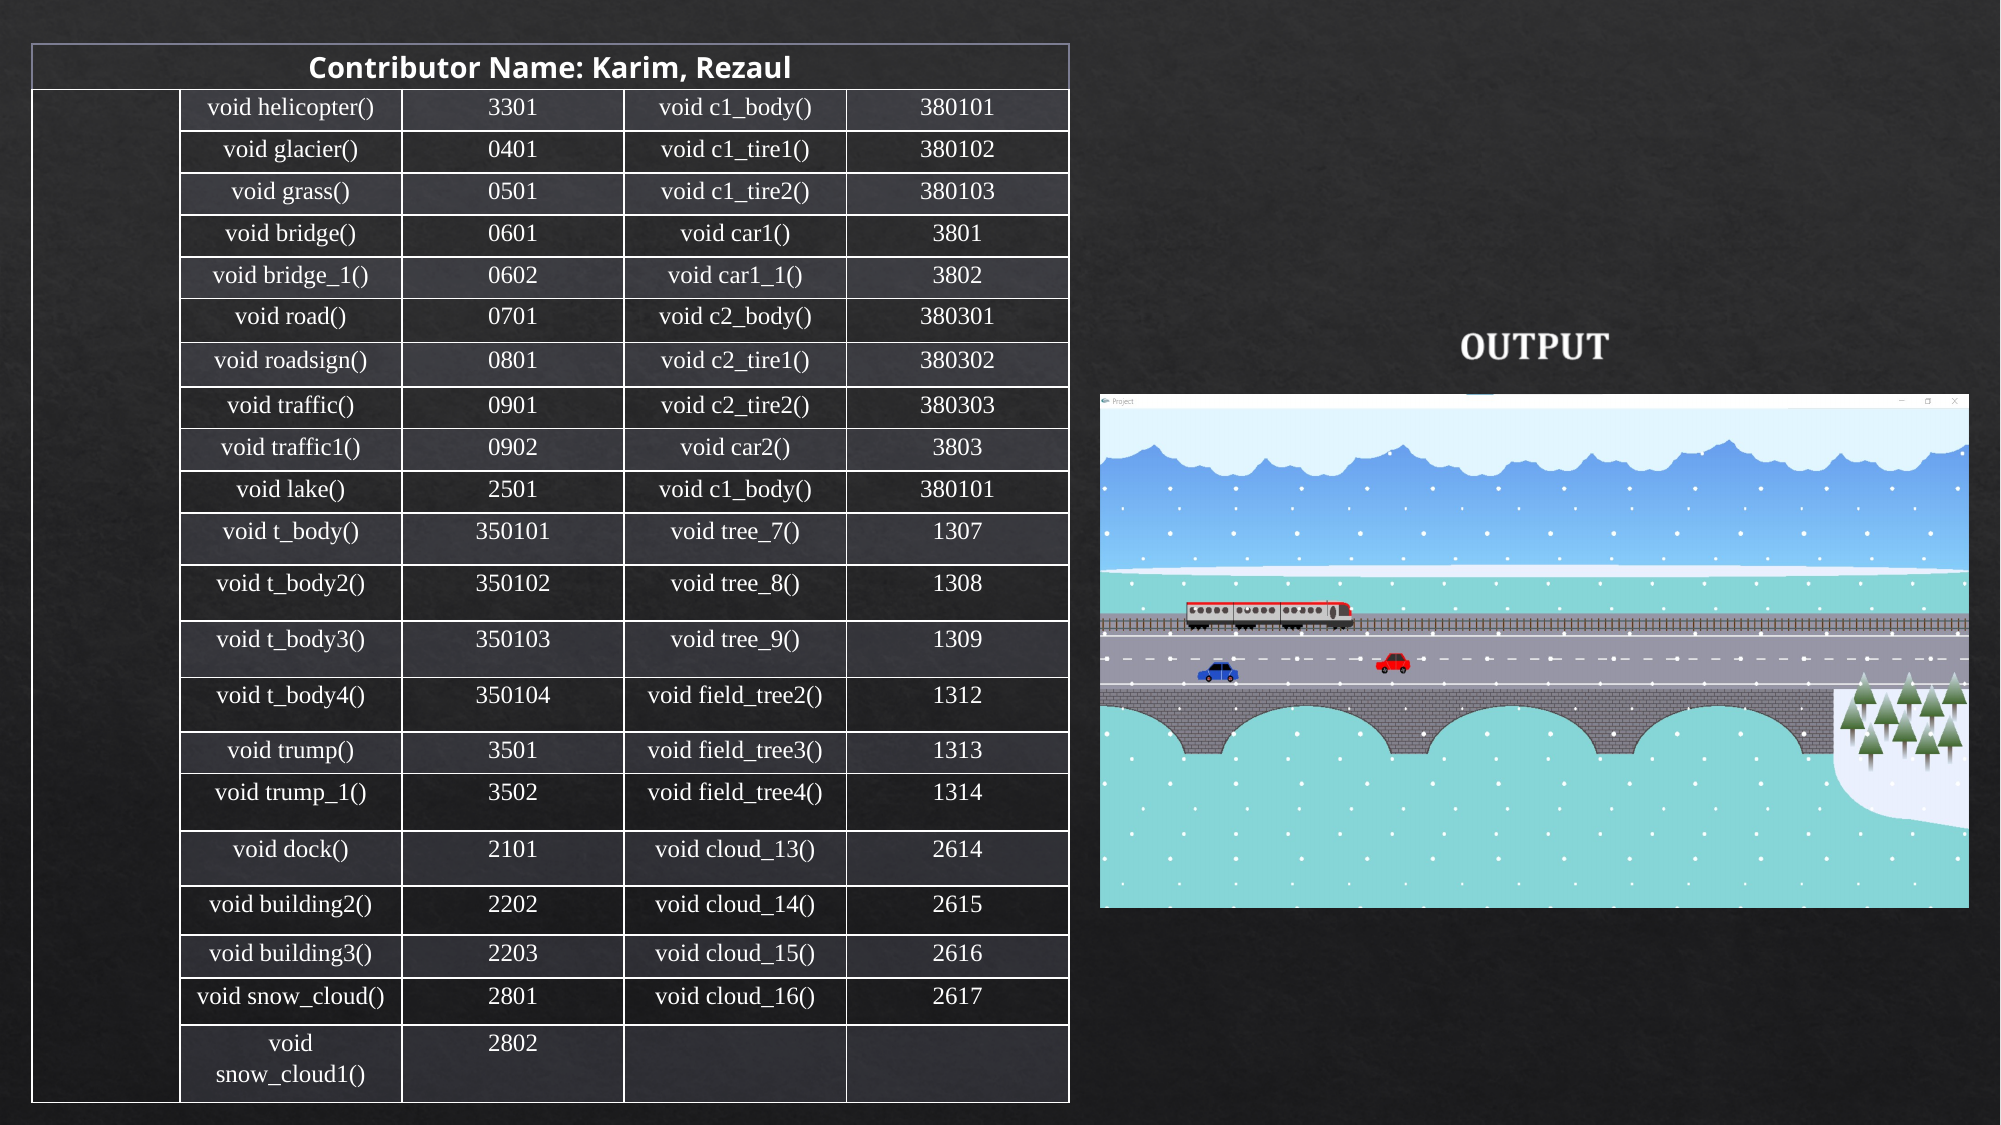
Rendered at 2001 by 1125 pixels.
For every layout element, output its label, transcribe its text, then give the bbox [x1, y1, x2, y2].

table_cell void glacier() [181, 132, 401, 172]
table_cell void lake() [181, 472, 401, 512]
table_cell 1307 [847, 514, 1068, 564]
table_cell 0401 [403, 132, 623, 172]
table_cell void c2_body() [625, 299, 846, 342]
table_cell 2202 [403, 887, 623, 934]
table_cell 1309 [847, 622, 1068, 677]
table_cell void road() [181, 299, 401, 342]
table_cell 2614 [847, 832, 1068, 885]
table_cell 1308 [847, 566, 1068, 620]
table_cell 3801 [847, 216, 1068, 256]
table_cell 3501 [403, 733, 623, 773]
table_cell void t_body3() [181, 622, 401, 677]
table_cell 380101 [847, 90, 1068, 130]
table_cell void cloud_16() [625, 979, 846, 1024]
table_cell 3502 [403, 774, 623, 830]
table_cell 3301 [403, 90, 623, 130]
table_cell void c2_tire1() [625, 343, 846, 386]
table_cell 0602 [403, 258, 623, 298]
table_cell 0501 [403, 174, 623, 214]
table_cell 0601 [403, 216, 623, 256]
table_cell [847, 1026, 1068, 1102]
table_cell void field_tree2() [625, 678, 846, 731]
picture [1436, 308, 1633, 391]
table_cell 0701 [403, 299, 623, 342]
table_cell void building2() [181, 887, 401, 934]
table_cell 0902 [403, 429, 623, 470]
table_cell [33, 90, 179, 1102]
table_cell 2615 [847, 887, 1068, 934]
table_cell void car2() [625, 429, 846, 470]
table_cell void car1_1() [625, 258, 846, 298]
table_cell void helicopter() [181, 90, 401, 130]
table_cell void t_body() [181, 514, 401, 564]
table_cell 3802 [847, 258, 1068, 298]
table_cell void tree_9() [625, 622, 846, 677]
table_cell void cloud_14() [625, 887, 846, 934]
table_cell void dock() [181, 832, 401, 885]
table_cell 380303 [847, 388, 1068, 428]
table_cell 380103 [847, 174, 1068, 214]
table_cell void traffic() [181, 388, 401, 428]
table_cell void roadsign() [181, 343, 401, 386]
table_cell void c2_tire2() [625, 388, 846, 428]
table_cell void c1_body() [625, 90, 846, 130]
table_header Contributor Name: Karim, Rezaul [33, 45, 1068, 89]
table_cell 2616 [847, 936, 1068, 977]
table_cell void c1_tire2() [625, 174, 846, 214]
table_cell 380101 [847, 472, 1068, 512]
table_cell void field_tree4() [625, 774, 846, 830]
table_cell void t_body4() [181, 678, 401, 731]
table_cell 350101 [403, 514, 623, 564]
table_cell 380301 [847, 299, 1068, 342]
table_cell void car1() [625, 216, 846, 256]
table_cell void snow_cloud1() [181, 1026, 401, 1102]
table_cell void cloud_15() [625, 936, 846, 977]
table_cell void t_body2() [181, 566, 401, 620]
table_cell 350104 [403, 678, 623, 731]
table_cell void grass() [181, 174, 401, 214]
table_cell void tree_7() [625, 514, 846, 564]
table_cell void bridge() [181, 216, 401, 256]
table_cell 2203 [403, 936, 623, 977]
table_cell void c1_tire1() [625, 132, 846, 172]
table_cell 350102 [403, 566, 623, 620]
table_cell 2617 [847, 979, 1068, 1024]
table_cell 350103 [403, 622, 623, 677]
table_cell 1312 [847, 678, 1068, 731]
table_cell 2101 [403, 832, 623, 885]
table_cell void field_tree3() [625, 733, 846, 773]
table_cell 1314 [847, 774, 1068, 830]
table_cell void trump_1() [181, 774, 401, 830]
table_cell void c1_body() [625, 472, 846, 512]
table_cell void tree_8() [625, 566, 846, 620]
table_cell 380102 [847, 132, 1068, 172]
picture [1100, 394, 1969, 908]
table_cell [625, 1026, 846, 1102]
table_cell 0901 [403, 388, 623, 428]
table_cell 3803 [847, 429, 1068, 470]
table_cell 1313 [847, 733, 1068, 773]
table_cell 380302 [847, 343, 1068, 386]
table_cell 2801 [403, 979, 623, 1024]
table_cell 2501 [403, 472, 623, 512]
table_cell void cloud_13() [625, 832, 846, 885]
table_cell 2802 [403, 1026, 623, 1102]
table_cell void bridge_1() [181, 258, 401, 298]
table_cell 0801 [403, 343, 623, 386]
table_cell void traffic1() [181, 429, 401, 470]
table_cell void snow_cloud() [181, 979, 401, 1024]
table_cell void trump() [181, 733, 401, 773]
table_cell void building3() [181, 936, 401, 977]
